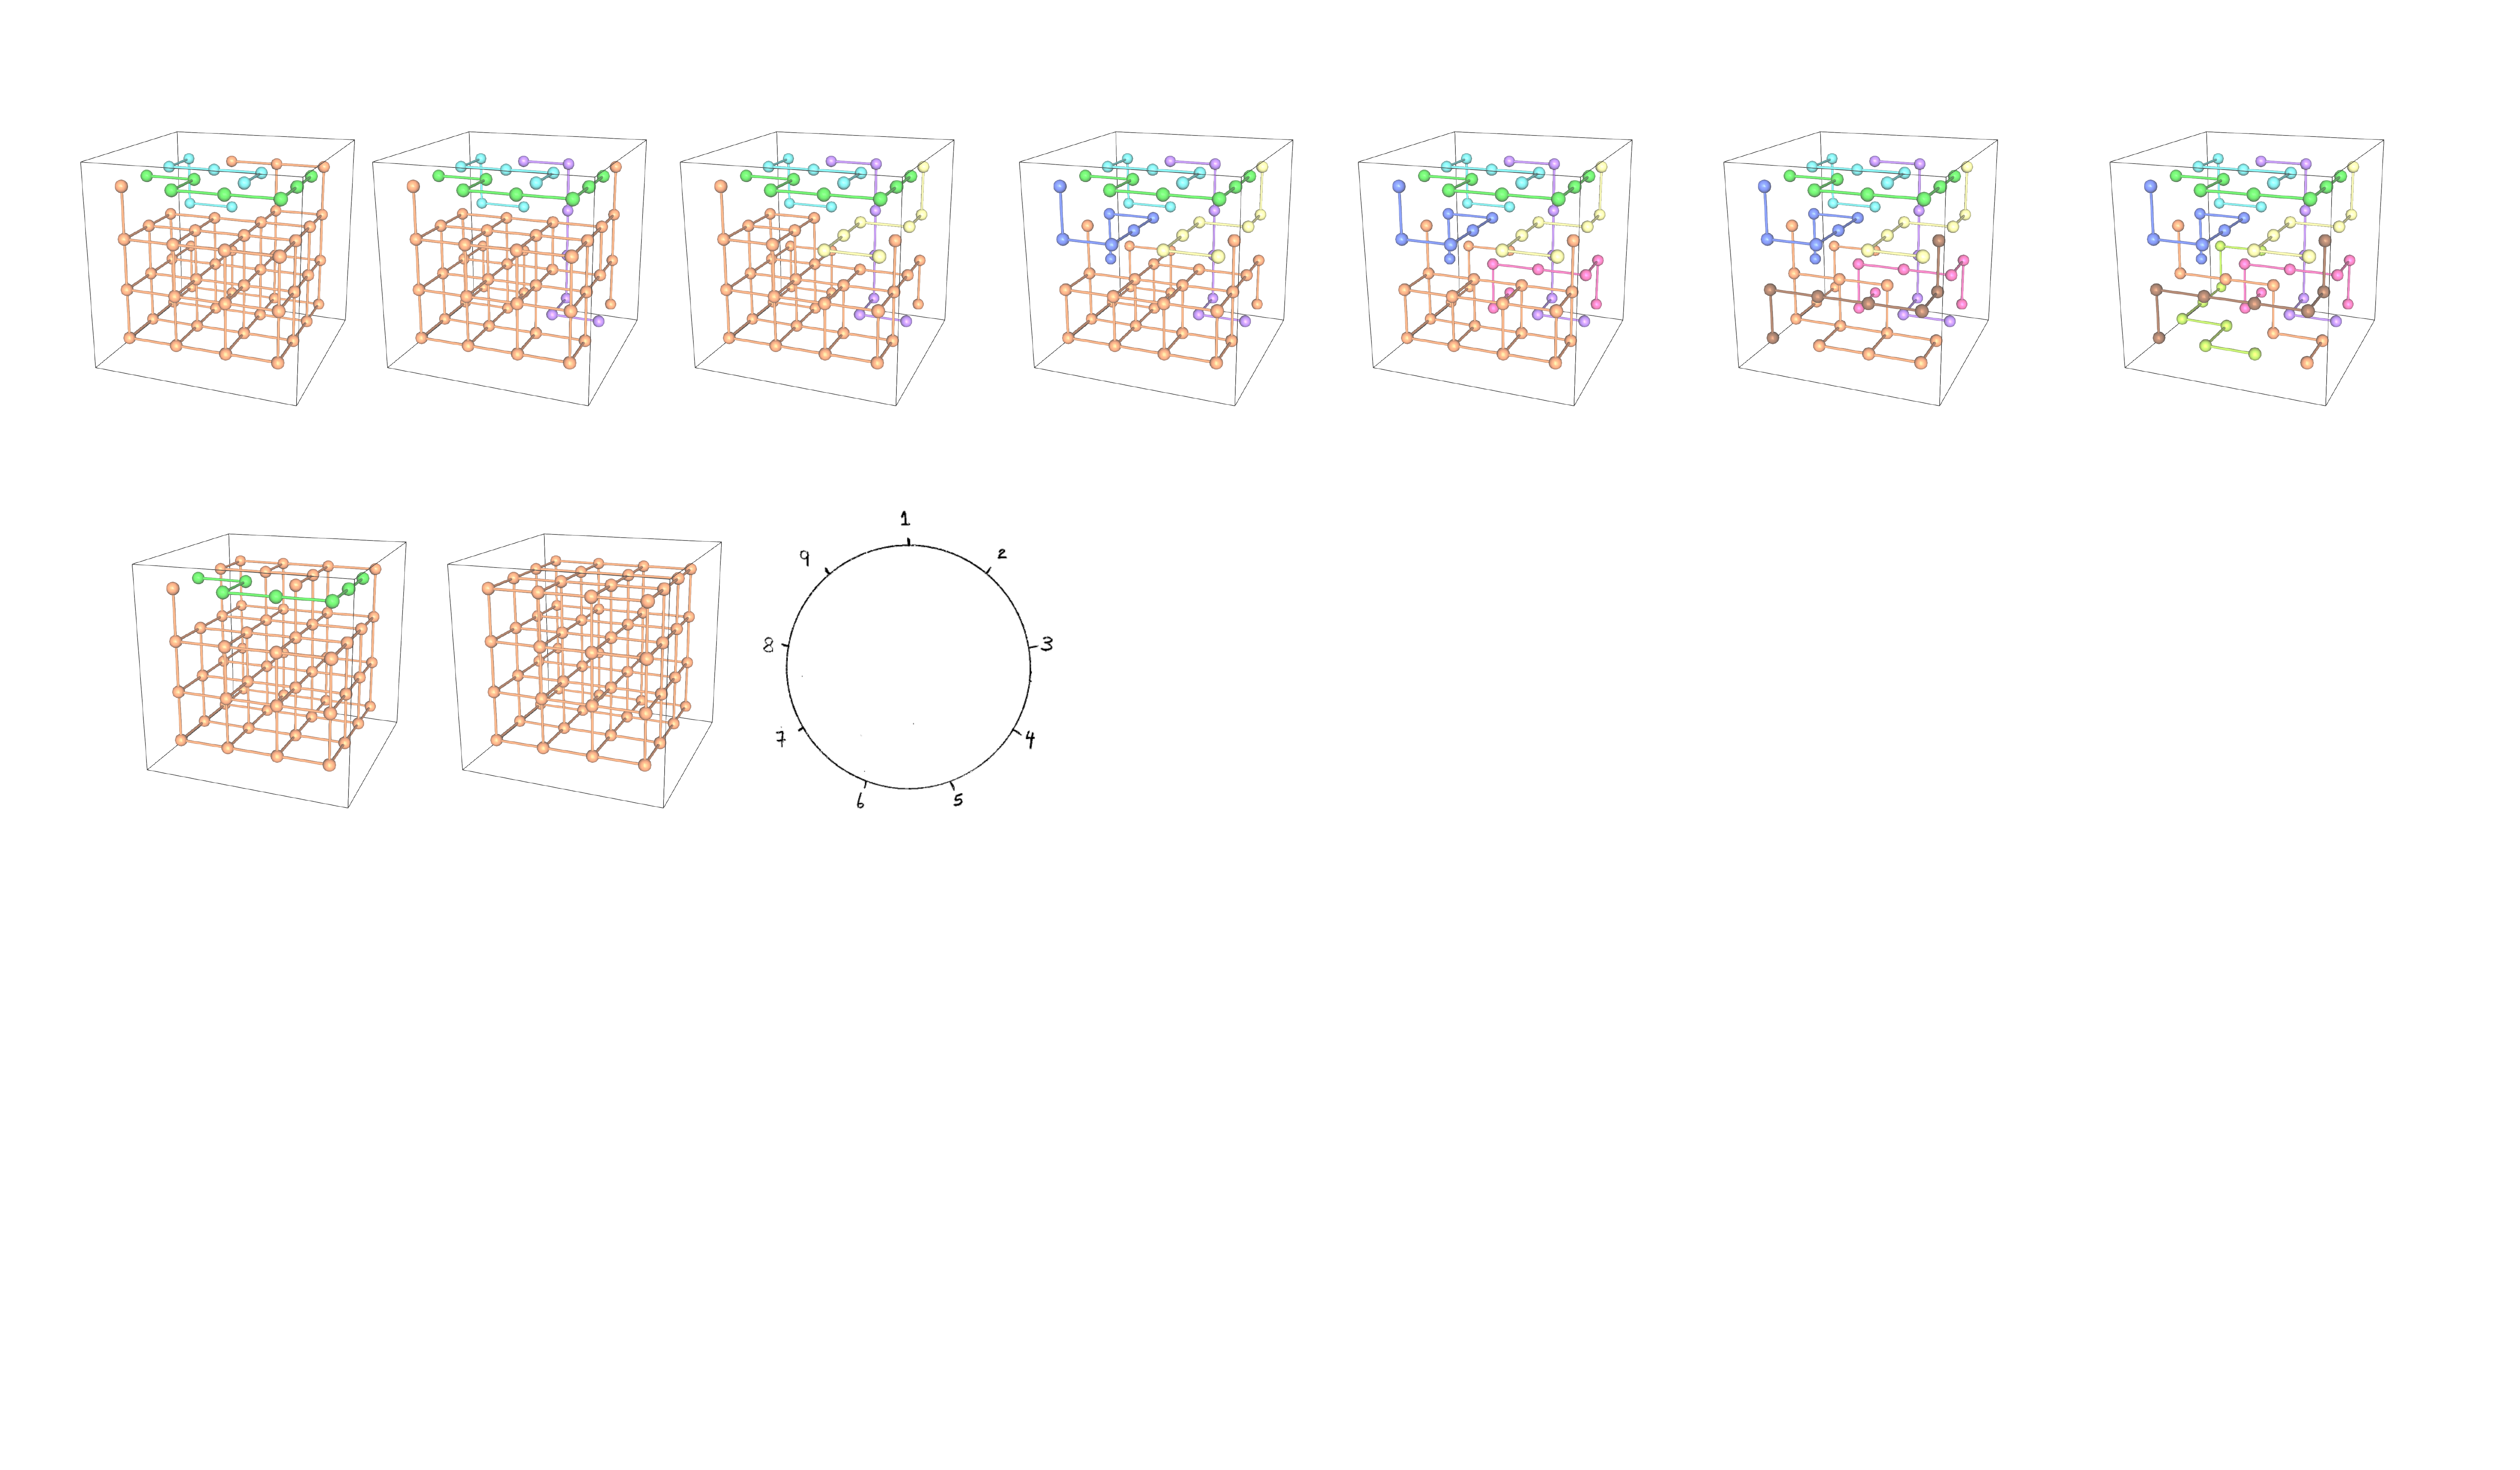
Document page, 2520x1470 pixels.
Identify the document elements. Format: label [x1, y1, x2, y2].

picture [1722, 130, 1999, 408]
picture [1357, 130, 1634, 408]
picture [79, 130, 356, 408]
picture [131, 532, 407, 810]
picture [2109, 130, 2385, 408]
picture [762, 510, 1055, 810]
picture [446, 532, 723, 810]
picture [371, 130, 648, 408]
picture [679, 130, 955, 408]
picture [1018, 130, 1295, 408]
